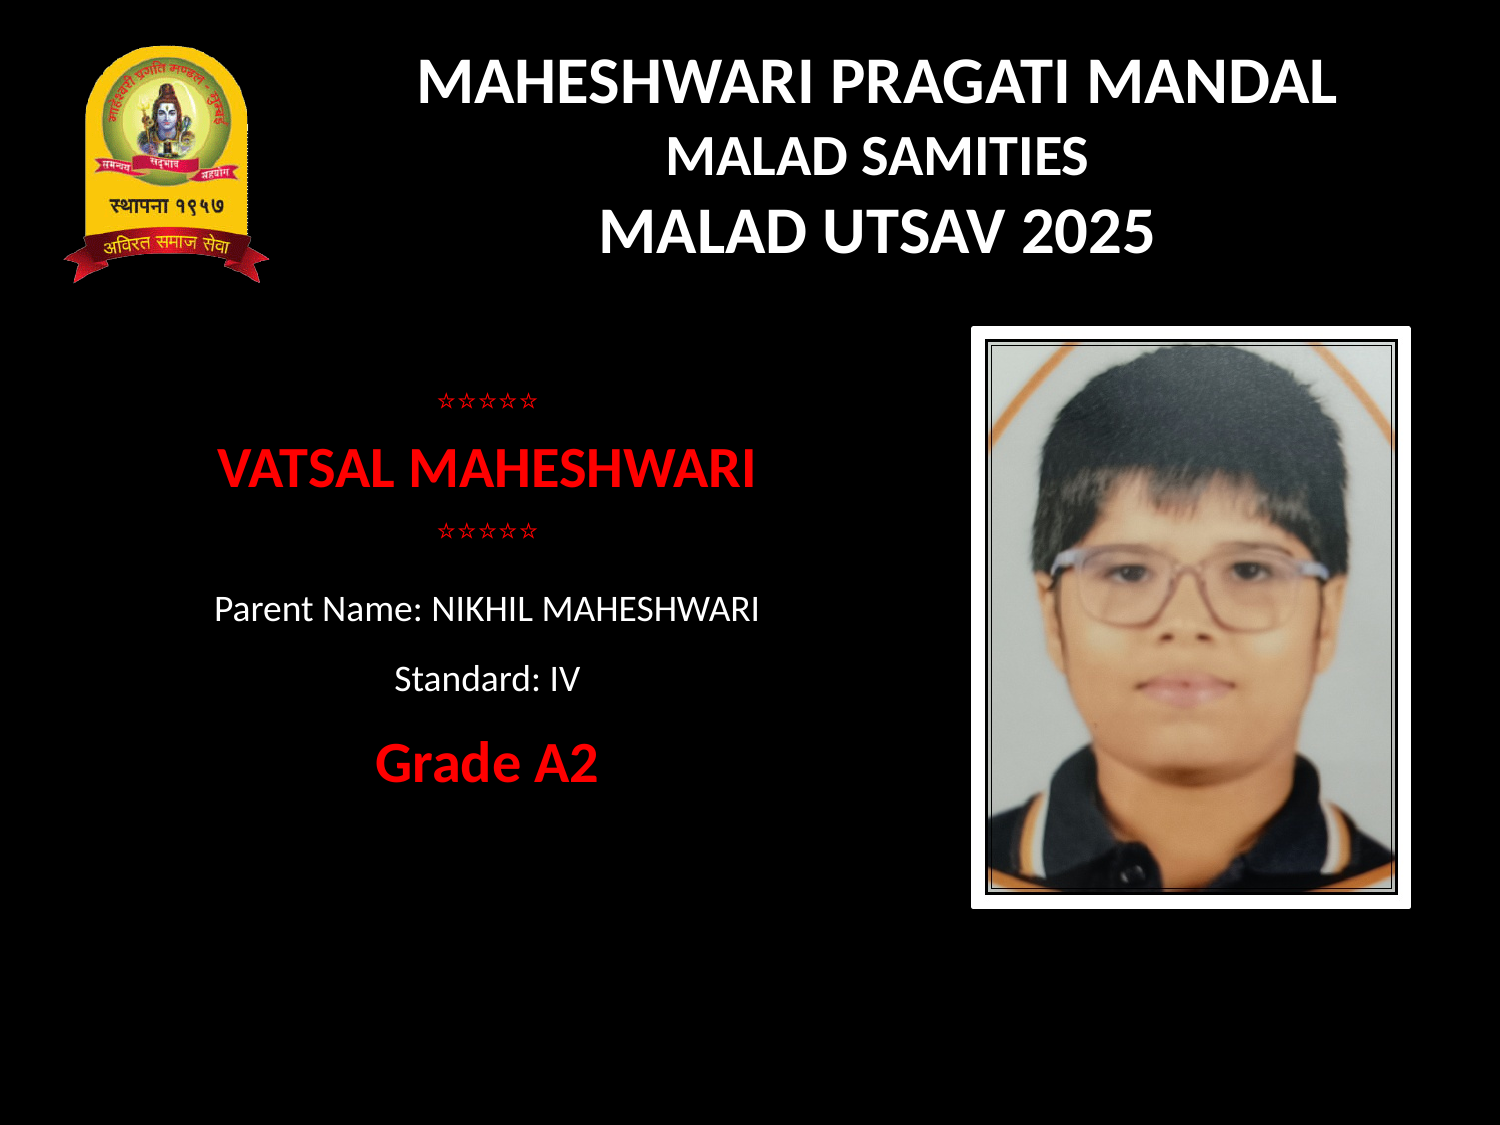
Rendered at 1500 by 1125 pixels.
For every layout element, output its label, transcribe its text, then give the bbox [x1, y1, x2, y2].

picture [29, 29, 297, 301]
text_box ⭐⭐⭐⭐⭐ VATSAL MAHESHWARI ⭐⭐⭐⭐⭐ Parent Name: NIKHIL MAHESHWARI Standard: IV Grade A2 [74, 374, 900, 802]
picture [974, 329, 1408, 907]
text_box MAHESHWARI PRAGATI MANDAL MALAD SAMITIES MALAD UTSAV 2025 [401, 29, 1354, 275]
